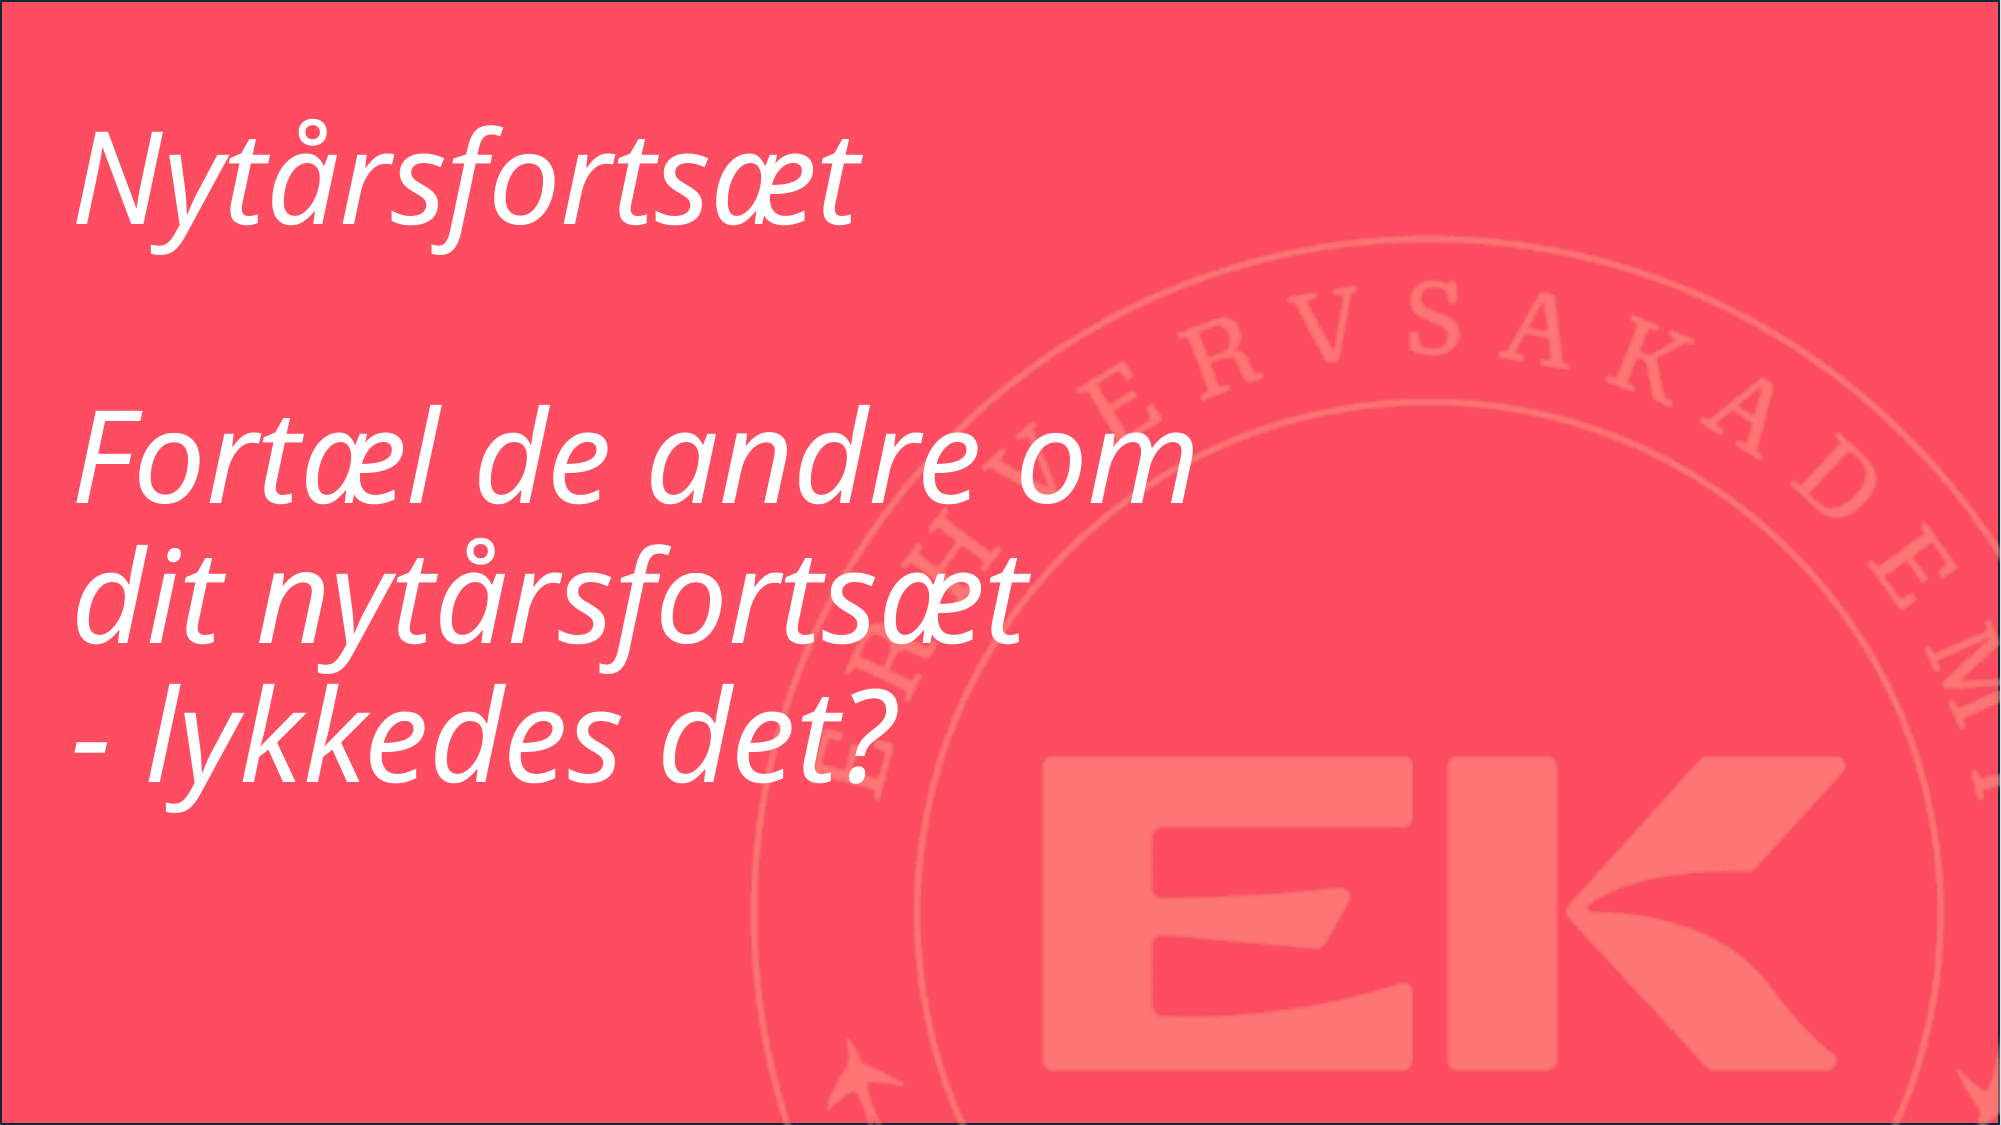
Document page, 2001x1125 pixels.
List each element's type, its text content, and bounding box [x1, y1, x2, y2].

picture [437, 0, 2000, 1125]
title Nytårsfortsæt Fortæl de andre om dit nytårsfortsæt - lykkedes det? [56, 39, 1231, 885]
